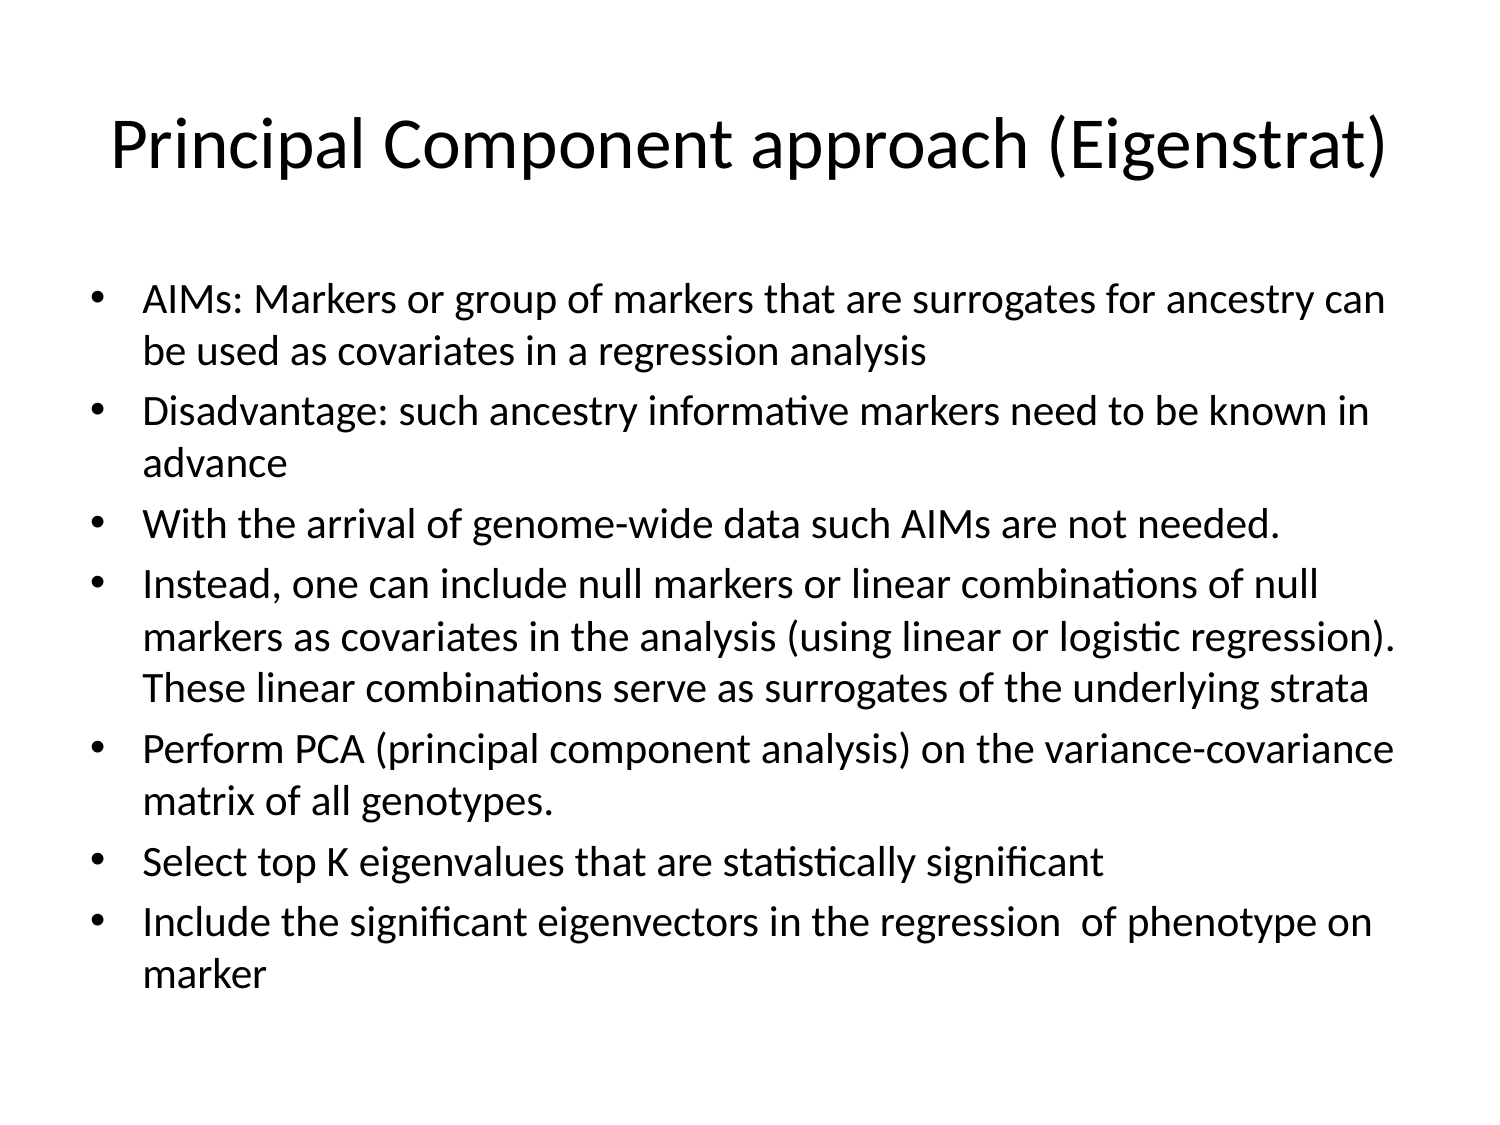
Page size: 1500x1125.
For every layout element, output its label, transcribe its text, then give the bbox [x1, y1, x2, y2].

title Principal Component approach (Eigenstrat) [75, 45, 1425, 233]
list AIMs: Markers or group of markers that are surrogates for ancestry can be used as covariates in a regression analysis Disadvantage: such ancestry informative markers need to be known in advance With the arrival of genome-wide data such AIMs are not needed. Instead, one can include null markers or linear combinations of null markers as covariates in the analysis (using linear or logistic regression). These linear combinations serve as surrogates of the underlying strata Perform PCA (principal component analysis) on the variance-covariance matrix of all genotypes. Select top K eigenvalues that are statistically significant Include the significant eigenvectors in the regression of phenotype on marker [75, 262, 1425, 1005]
